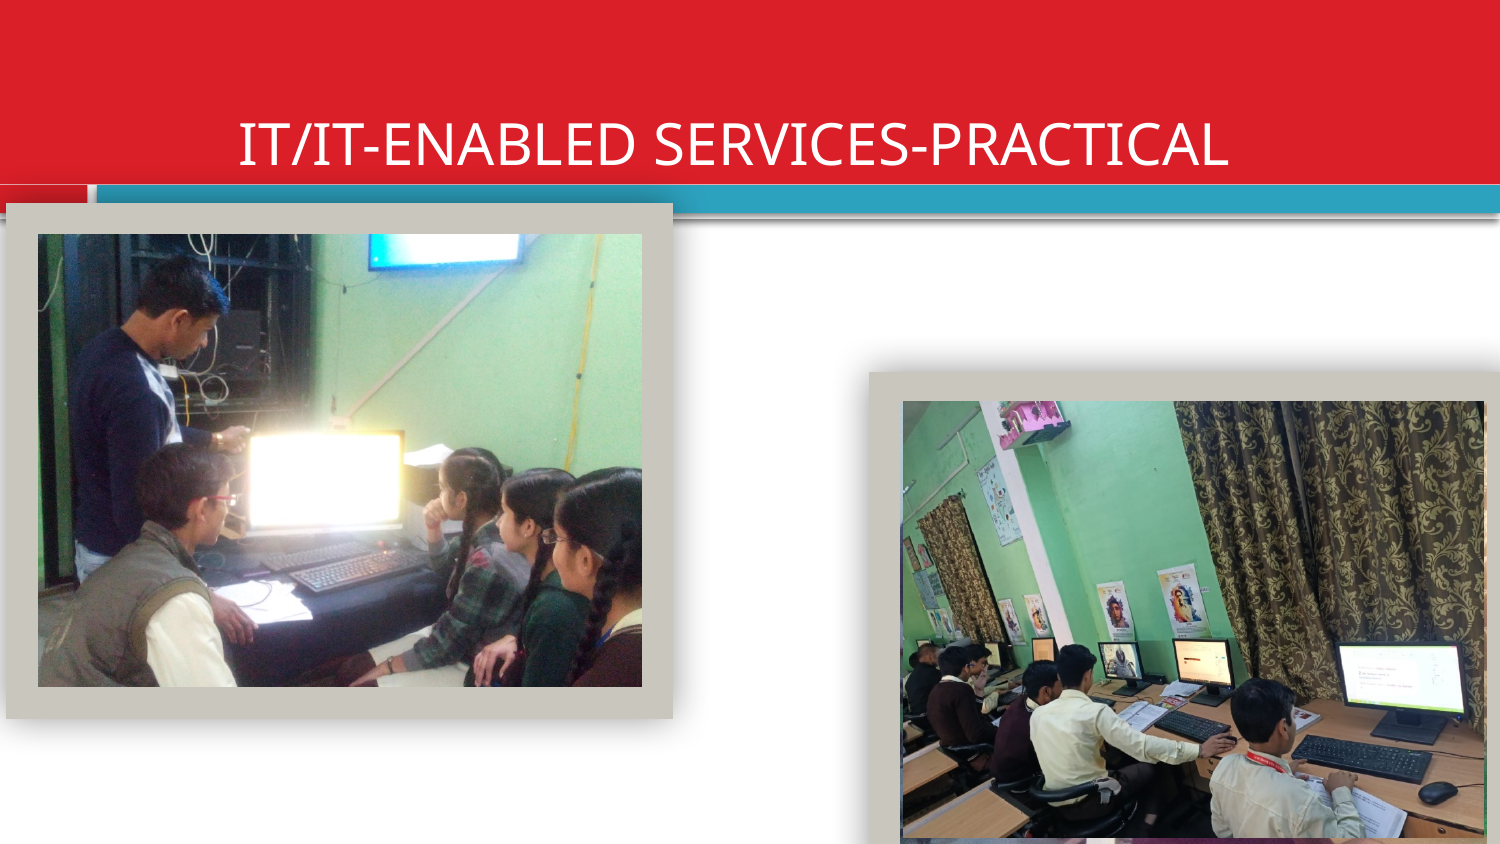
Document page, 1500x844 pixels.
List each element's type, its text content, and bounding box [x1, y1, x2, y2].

title IT/IT-ENABLED SERVICES-PRACTICAL [0, 0, 1500, 185]
picture [37, 234, 642, 688]
picture [899, 401, 1488, 844]
